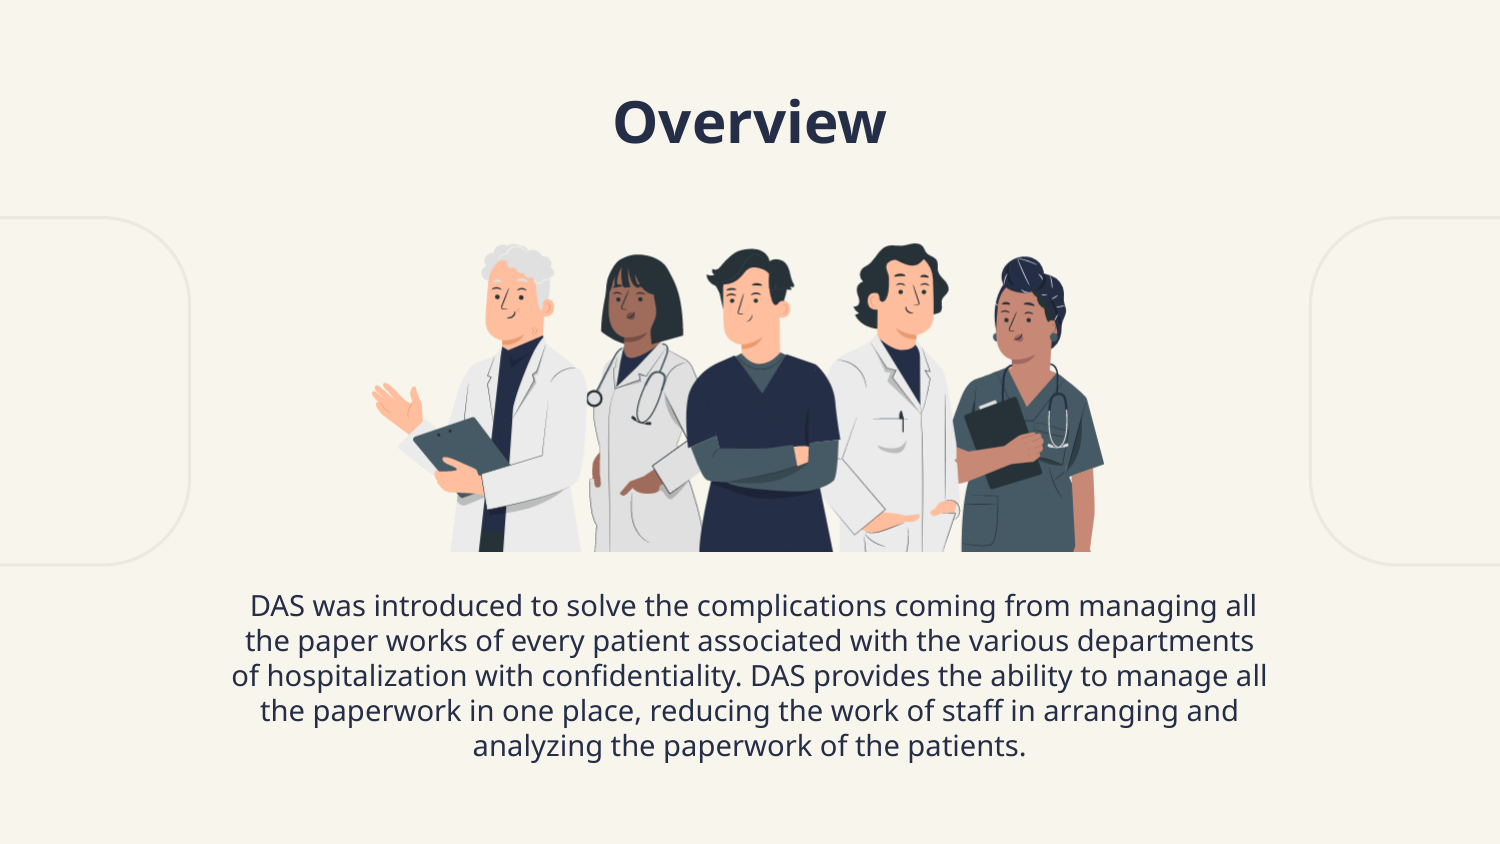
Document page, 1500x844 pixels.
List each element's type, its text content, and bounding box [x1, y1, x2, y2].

subtitle DAS was introduced to solve the complications coming from managing all the paper works of every patient associated with the various departments of hospitalization with confidentiality. DAS provides the ability to manage all the paperwork in one place, reducing the work of staff in arranging and analyzing the paperwork of the patients. [214, 572, 1286, 795]
title Overview [118, 72, 1382, 167]
picture [349, 187, 1151, 552]
